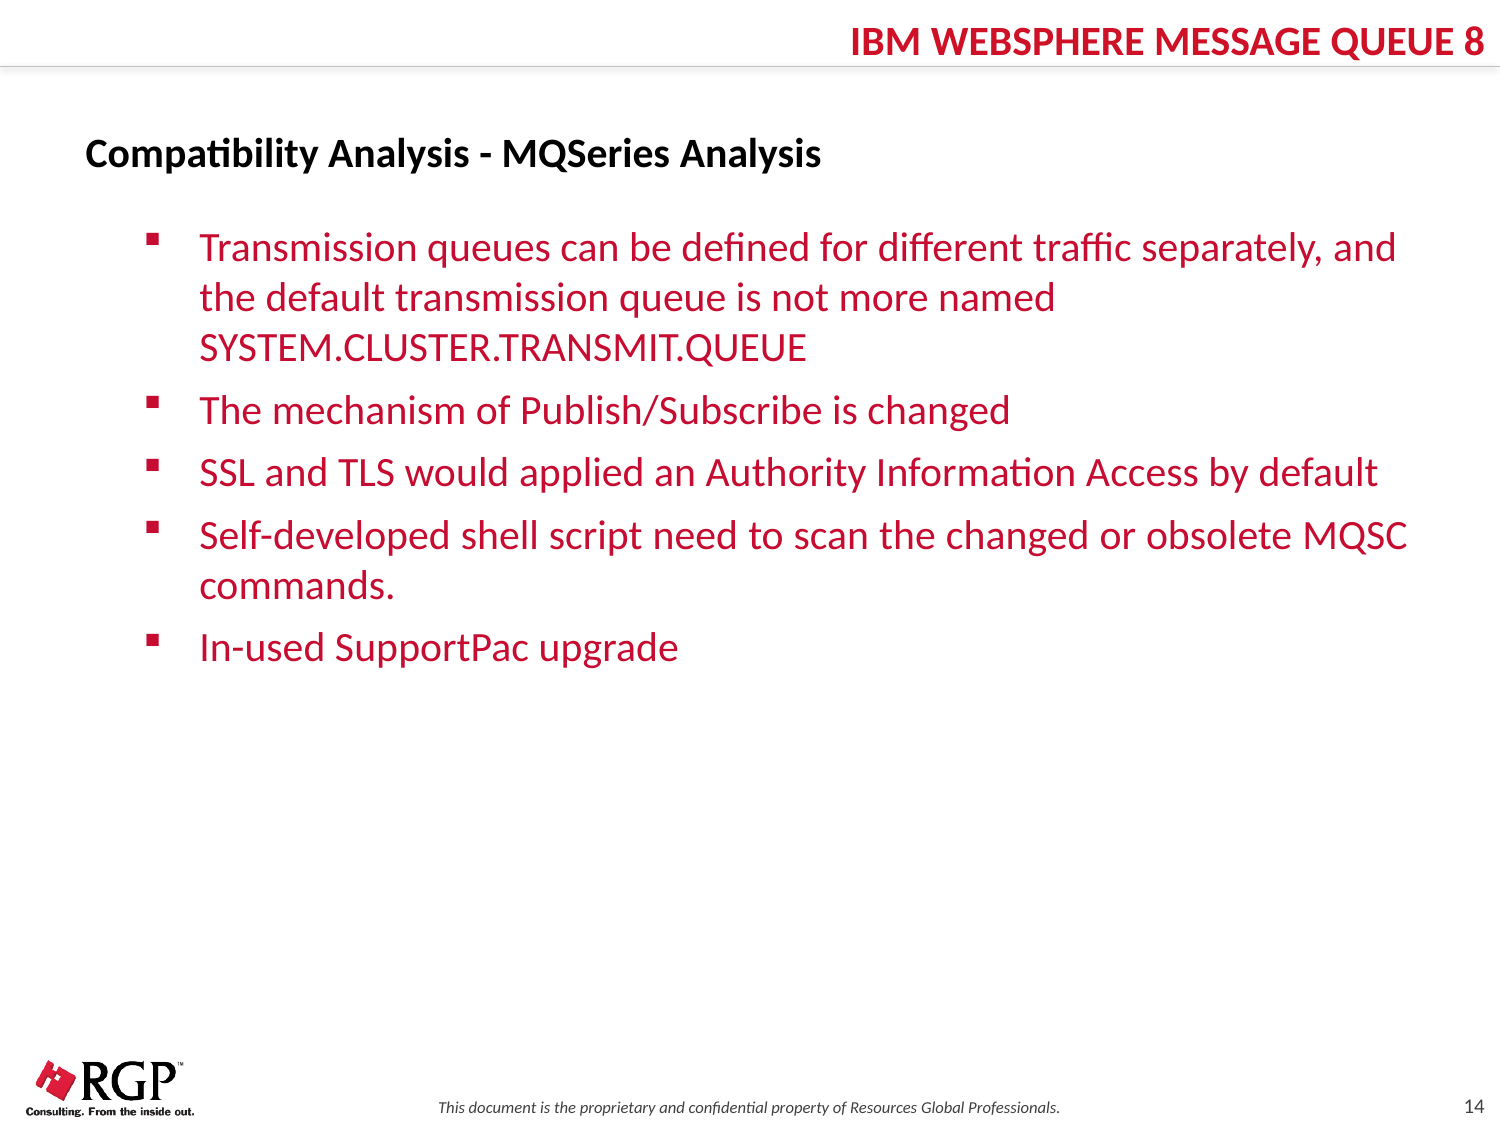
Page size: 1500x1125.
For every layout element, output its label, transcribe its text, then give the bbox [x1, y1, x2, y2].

text_box Transmission queues can be defined for different traffic separately, and the default transmission queue is not more named SYSTEM.CLUSTER.TRANSMIT.QUEUE The mechanism of Publish/Subscribe is changed SSL and TLS would applied an Authority Information Access by default Self-developed shell script need to scan the changed or obsolete MQSC commands. In-used SupportPac upgrade [128, 212, 1424, 678]
picture [26, 1060, 194, 1117]
list IBM WEBSPHERE MESSAGE QUEUE 8 [601, 3, 1500, 67]
text_box Compatibility Analysis - MQSeries Analysis [70, 118, 1424, 183]
